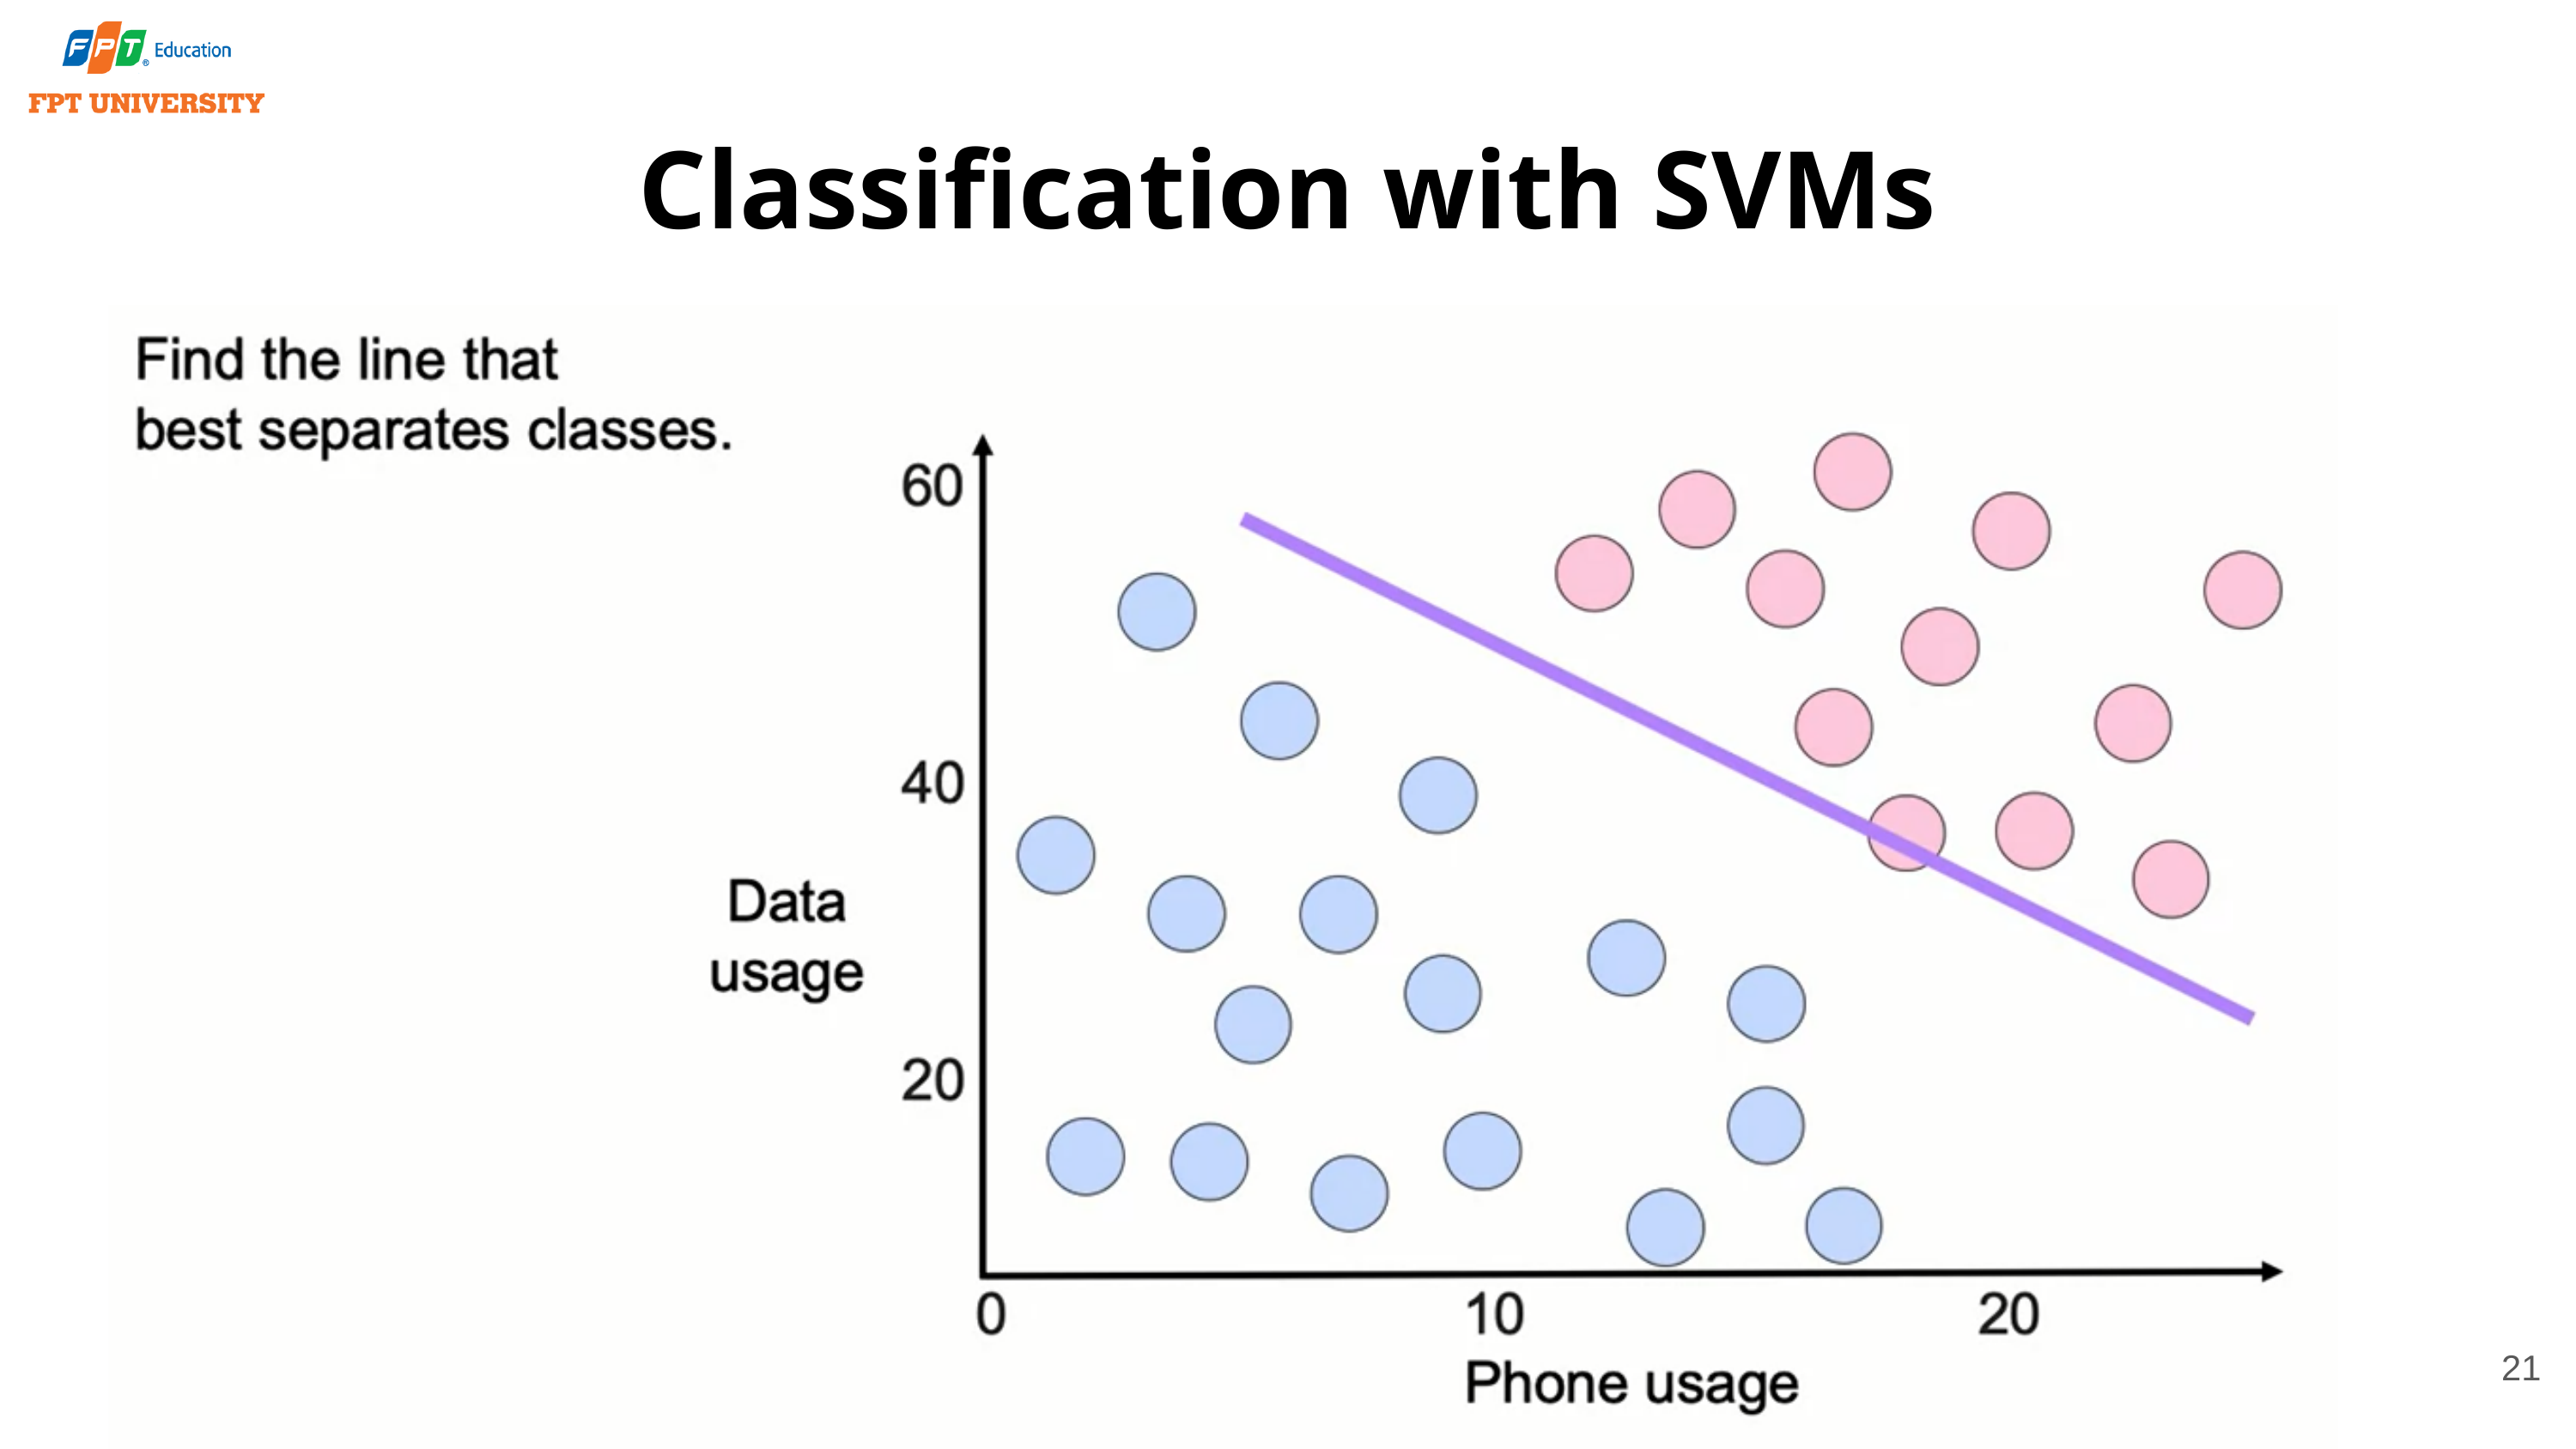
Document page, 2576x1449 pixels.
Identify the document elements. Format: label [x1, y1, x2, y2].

text_box [108, 305, 2338, 1449]
text_box [88, 124, 2488, 288]
text_box [19, 3, 274, 131]
text_box [2386, 1313, 2542, 1425]
